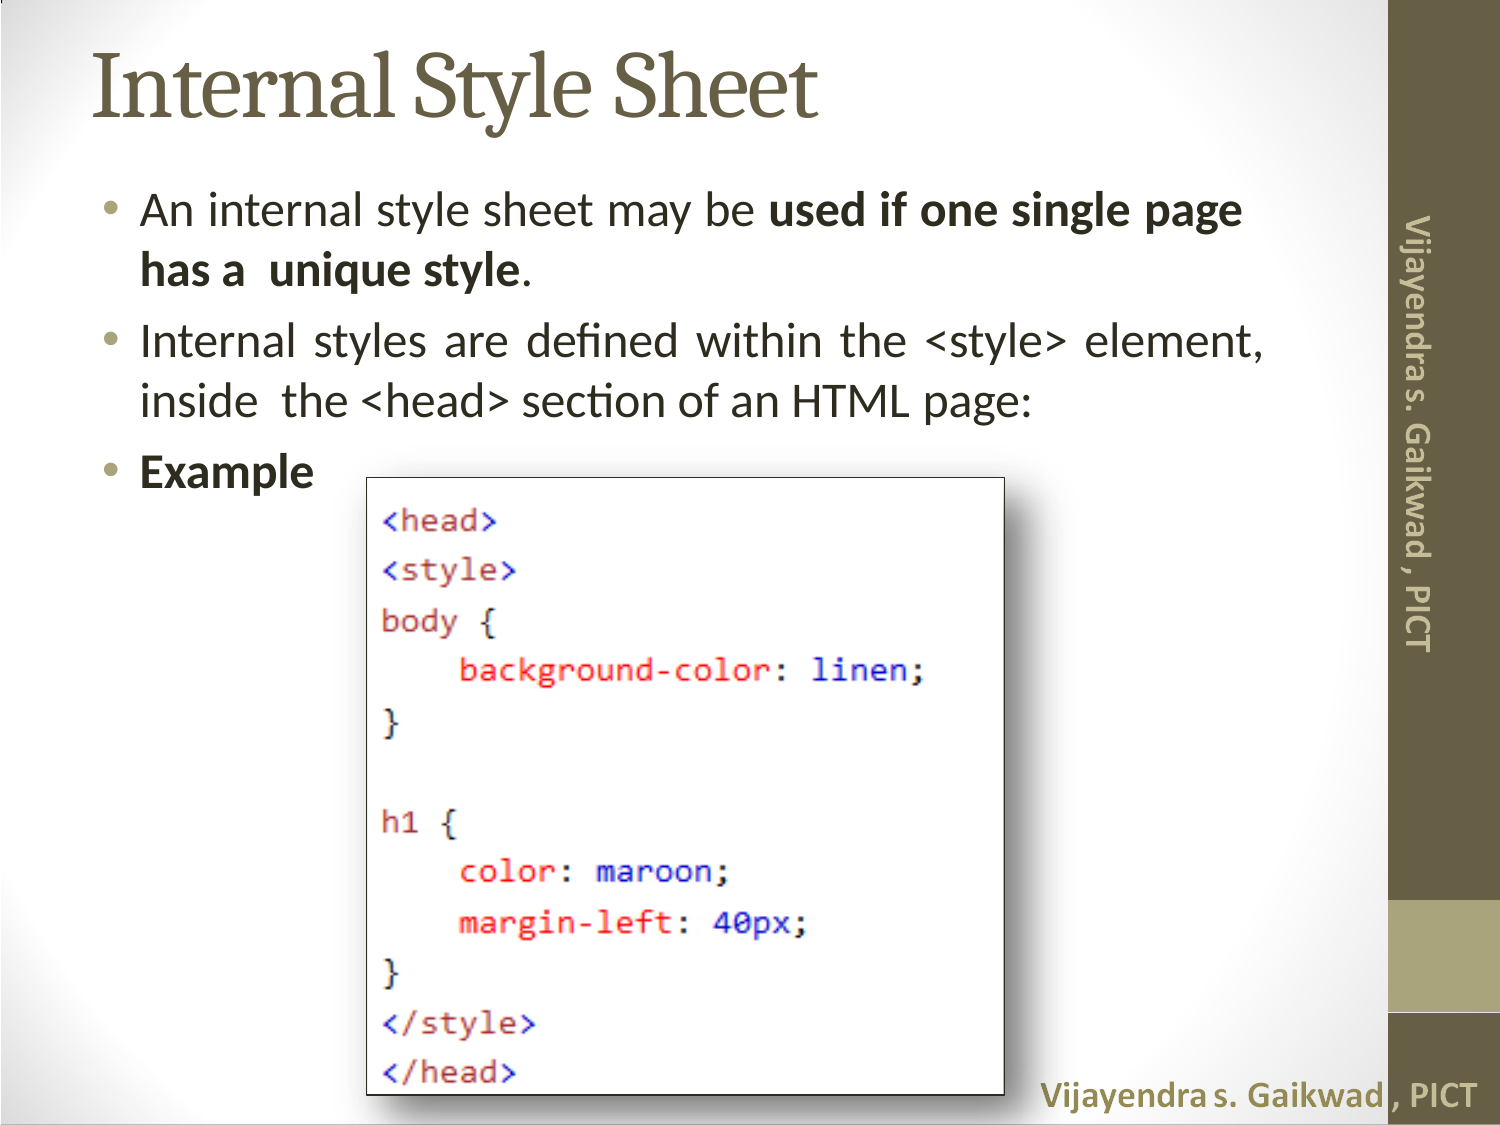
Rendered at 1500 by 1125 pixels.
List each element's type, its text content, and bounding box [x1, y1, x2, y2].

picture [0, 0, 1500, 1125]
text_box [324, 437, 1088, 1125]
title Internal Style Sheet [87, 19, 851, 210]
text_box An internal style sheet may be used if one single page has a unique style. Internal styles are defined within the <style> element, inside the <head> section of an HTML page: Example [99, 174, 1265, 499]
